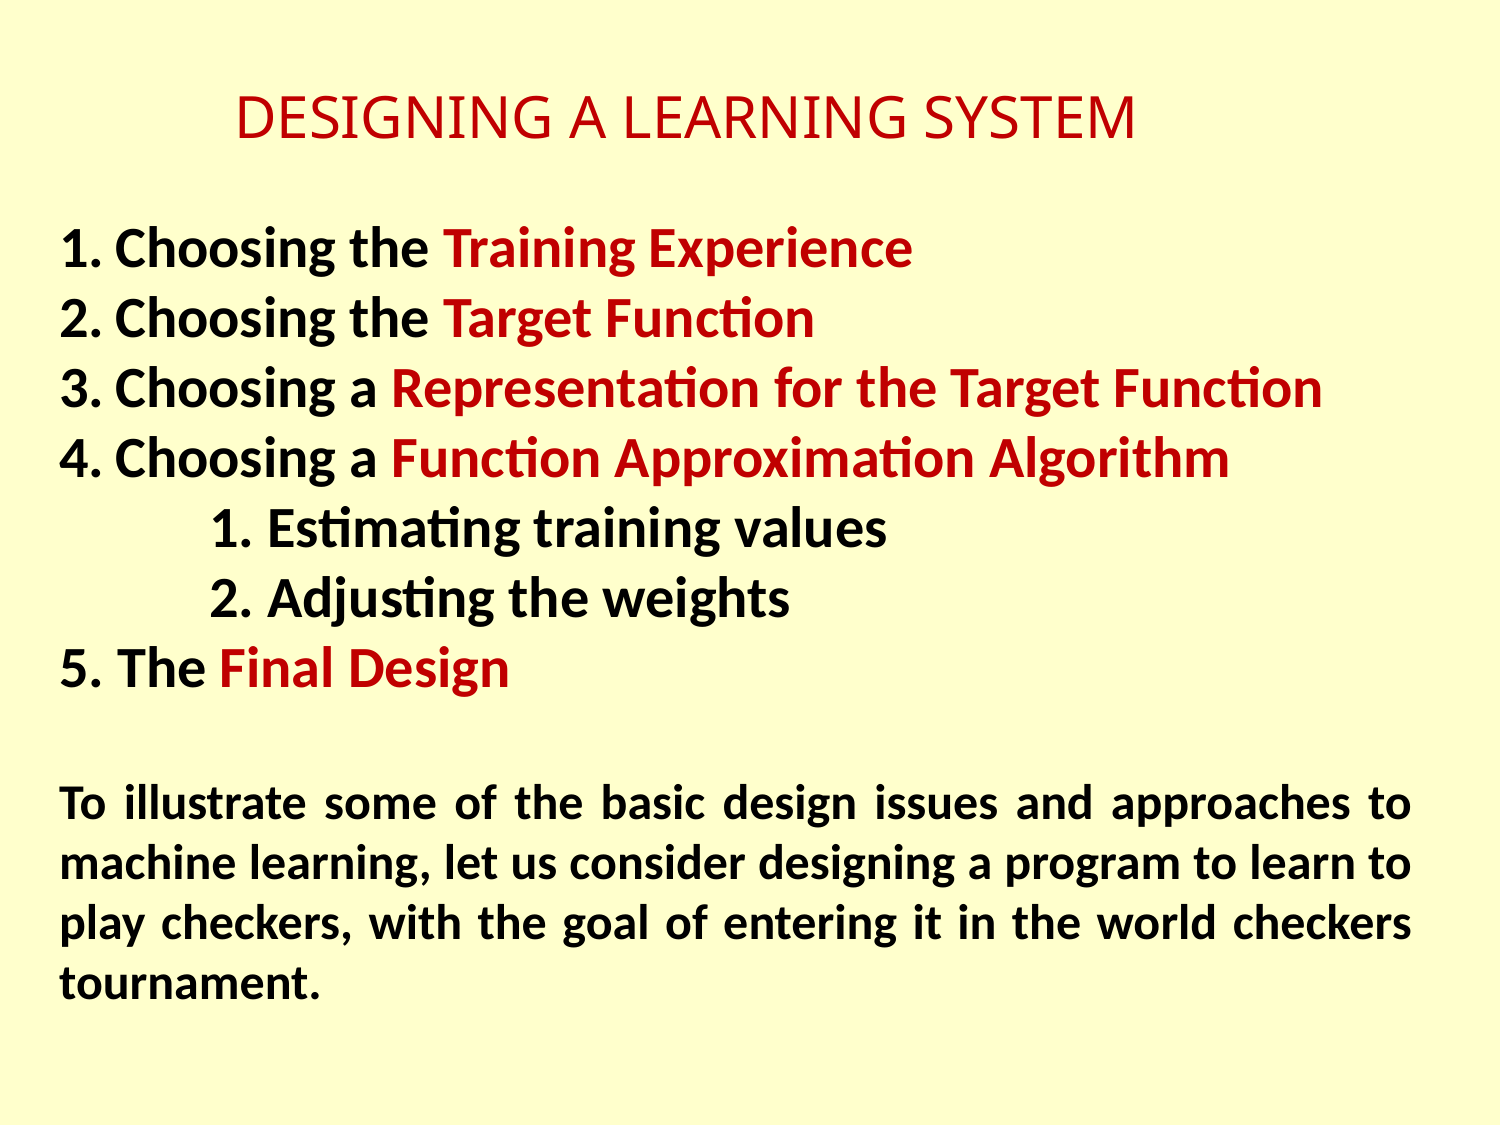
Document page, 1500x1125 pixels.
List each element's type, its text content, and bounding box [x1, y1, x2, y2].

text_box Choosing the Training Experience Choosing the Target Function Choosing a Representation for the Target Function Choosing a Function Approximation Algorithm 1. Estimating training values 2. Adjusting the weights 5. The Final Design To illustrate some of the basic design issues and approaches to machine learning, let us consider designing a program to learn to play checkers, with the goal of entering it in the world checkers tournament. [44, 201, 1428, 1017]
title DESIGNING A LEARNING SYSTEM [9, 94, 1364, 145]
